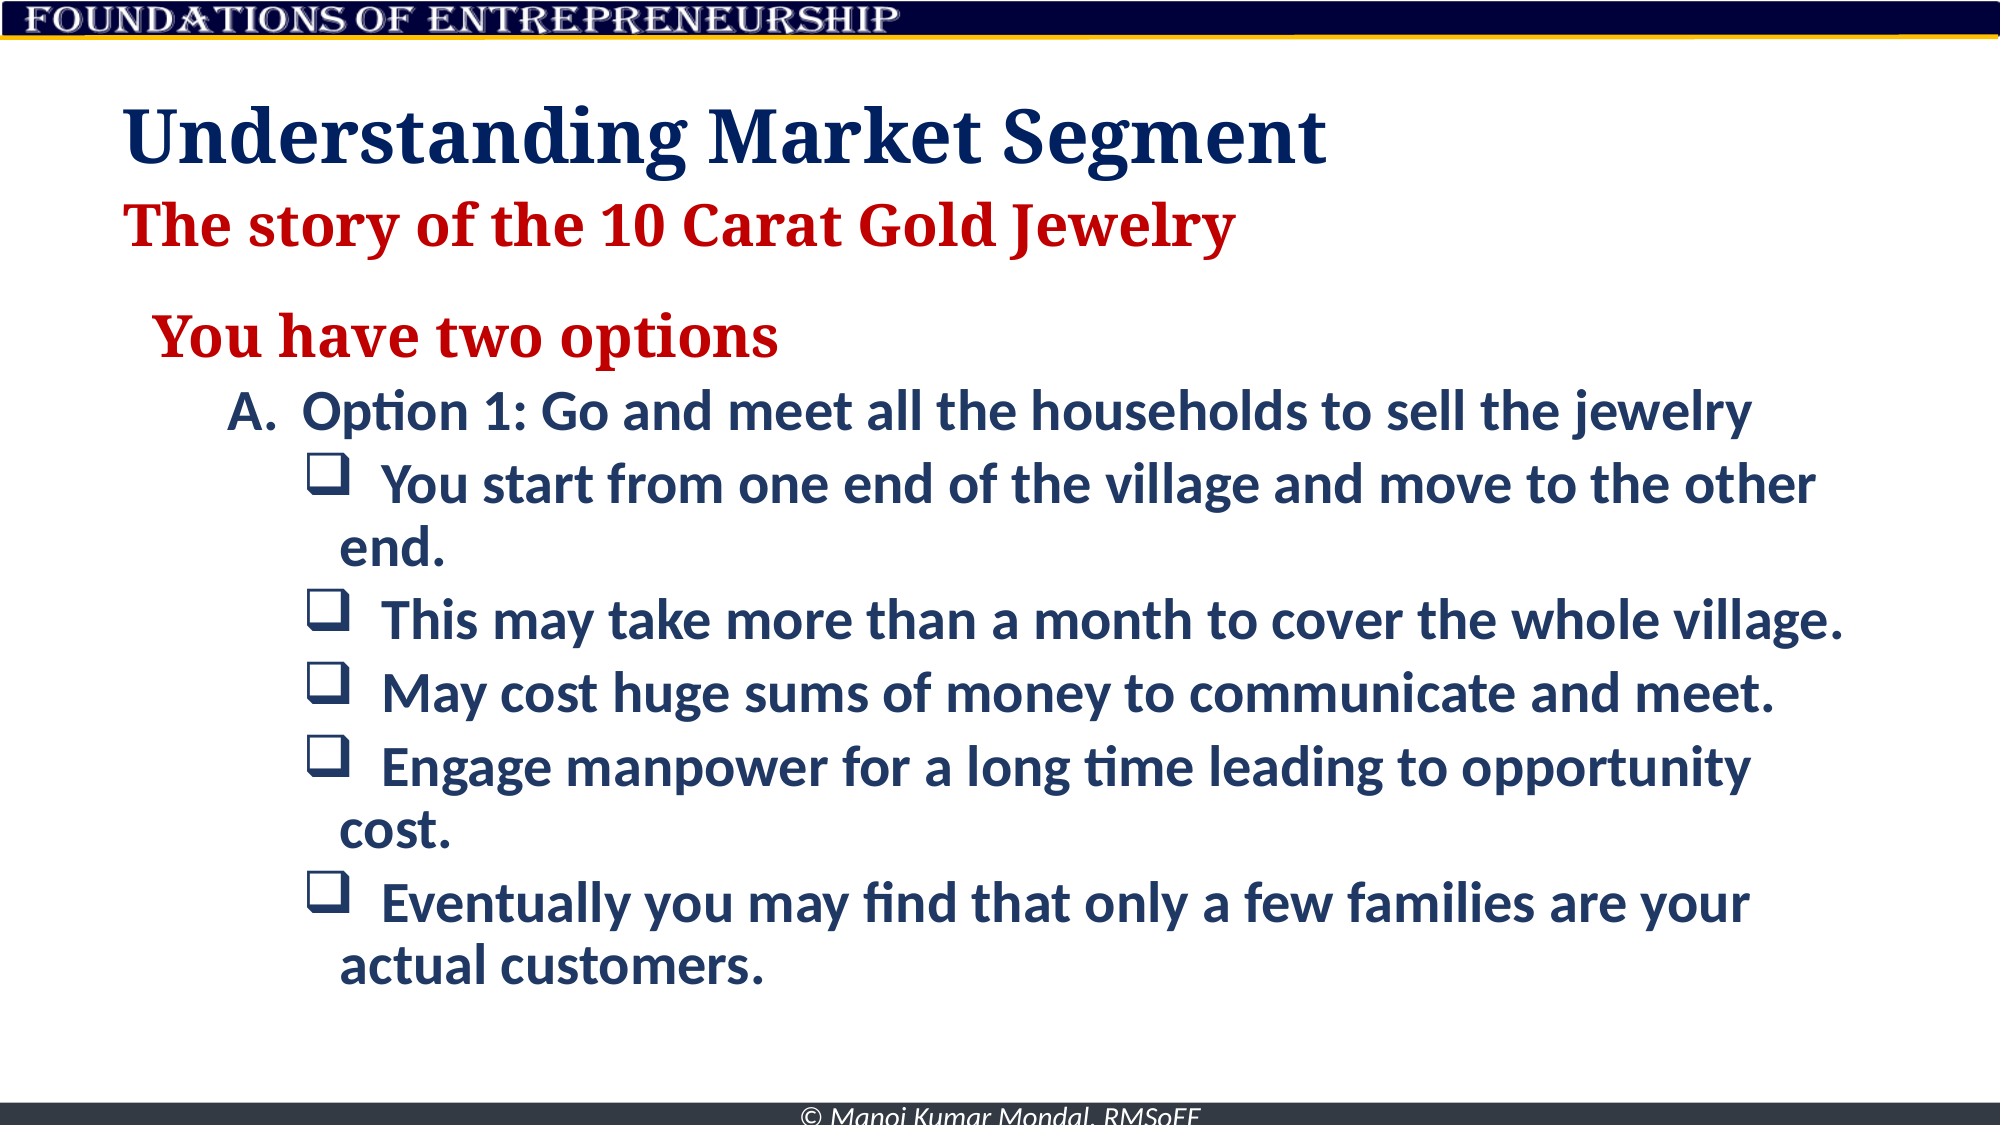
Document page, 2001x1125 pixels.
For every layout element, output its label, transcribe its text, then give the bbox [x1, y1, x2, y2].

picture [0, 0, 2000, 42]
text_box Understanding Market Segment [108, 83, 1833, 196]
list You have two options Option 1: Go and meet all the households to sell the jewelry You start from one end of the village and move to the other end. This may take more than a month to cover the whole village. May cost huge sums of money to communicate and meet. Engage manpower for a long time leading to opportunity cost. Eventually you may find that only a few families are your actual customers. [137, 299, 1863, 1014]
title The story of the 10 Carat Gold Jewelry [108, 172, 1834, 284]
